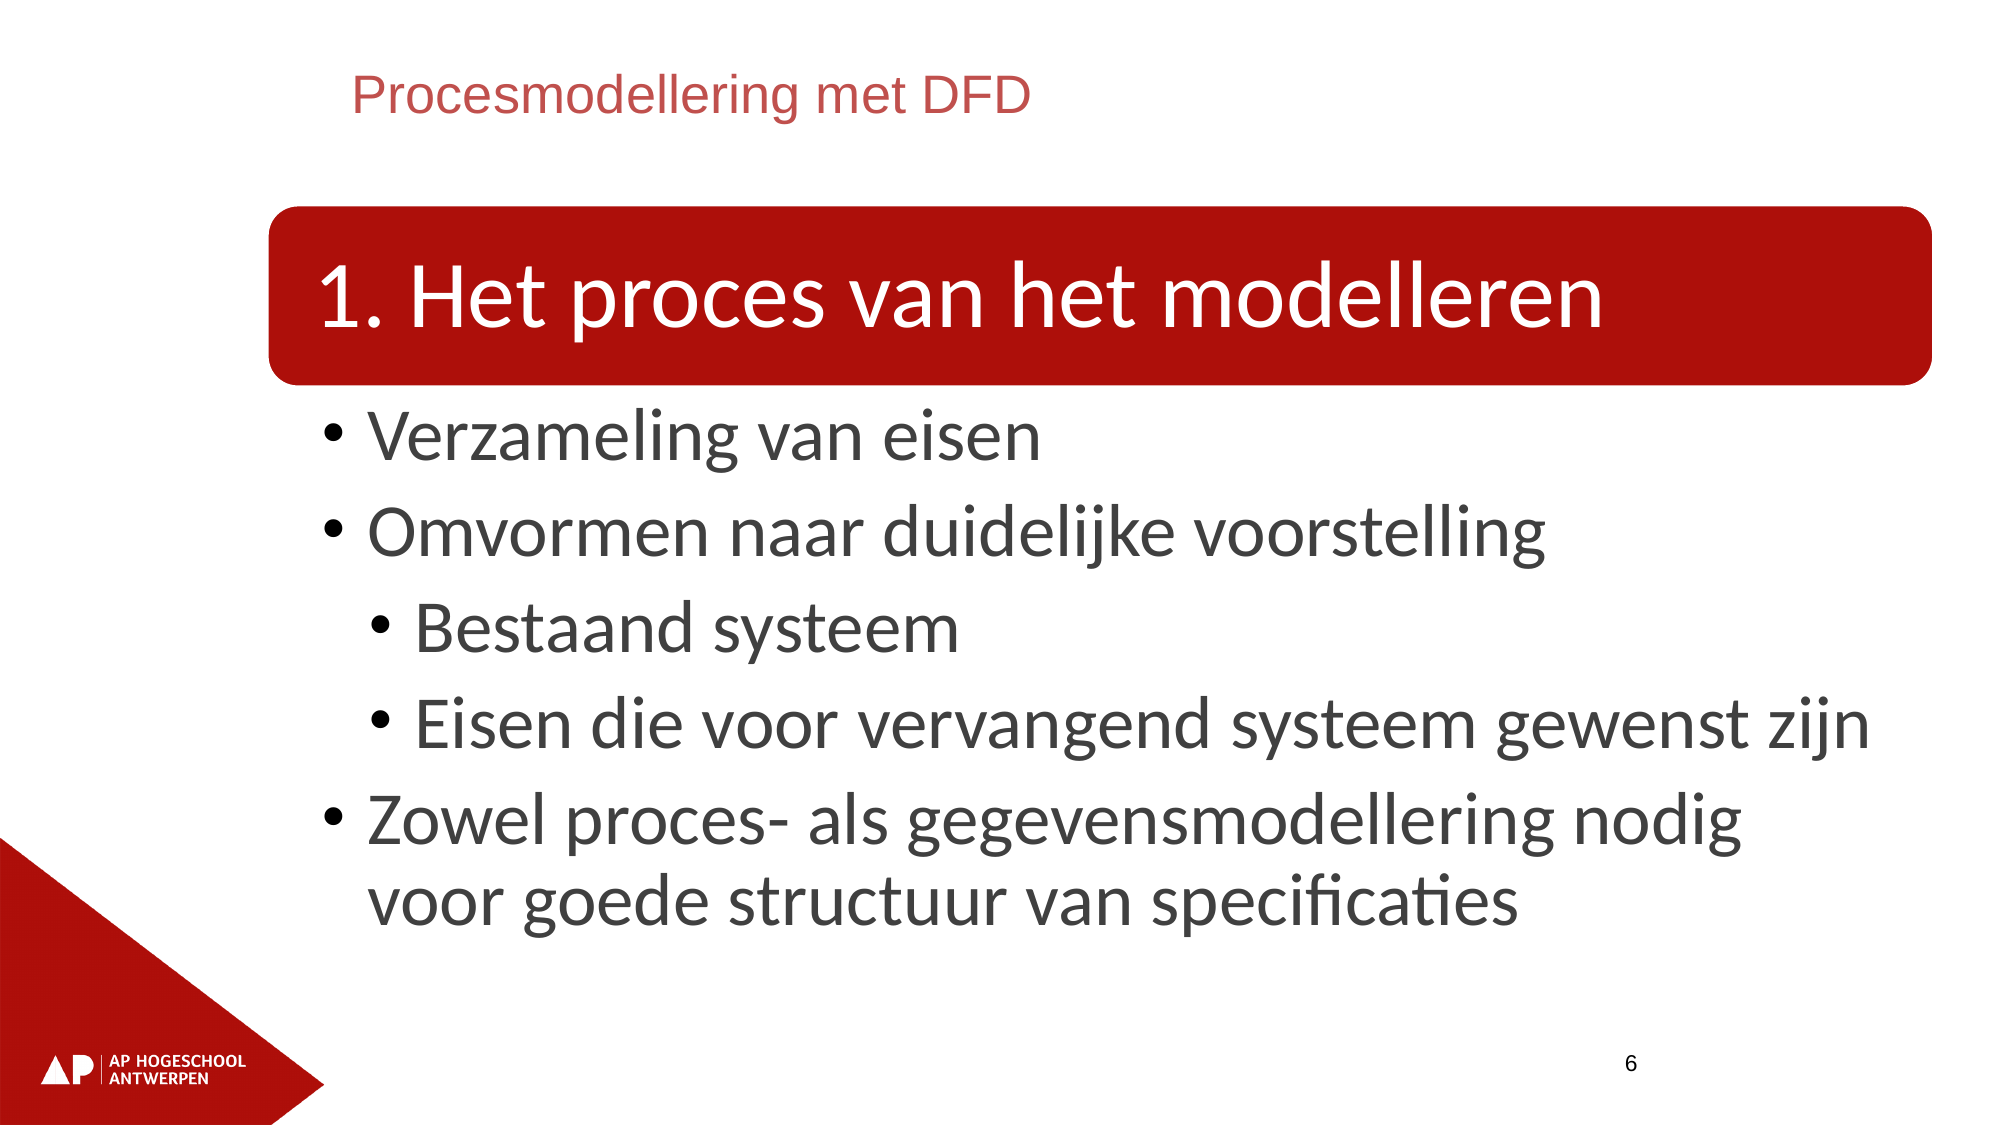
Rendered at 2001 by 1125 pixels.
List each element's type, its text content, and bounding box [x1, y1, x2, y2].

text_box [267, 160, 1934, 1025]
text_box Procesmodellering met DFD [351, 2, 1627, 160]
text_box 6 [1324, 1025, 1638, 1100]
picture [0, 831, 328, 1125]
